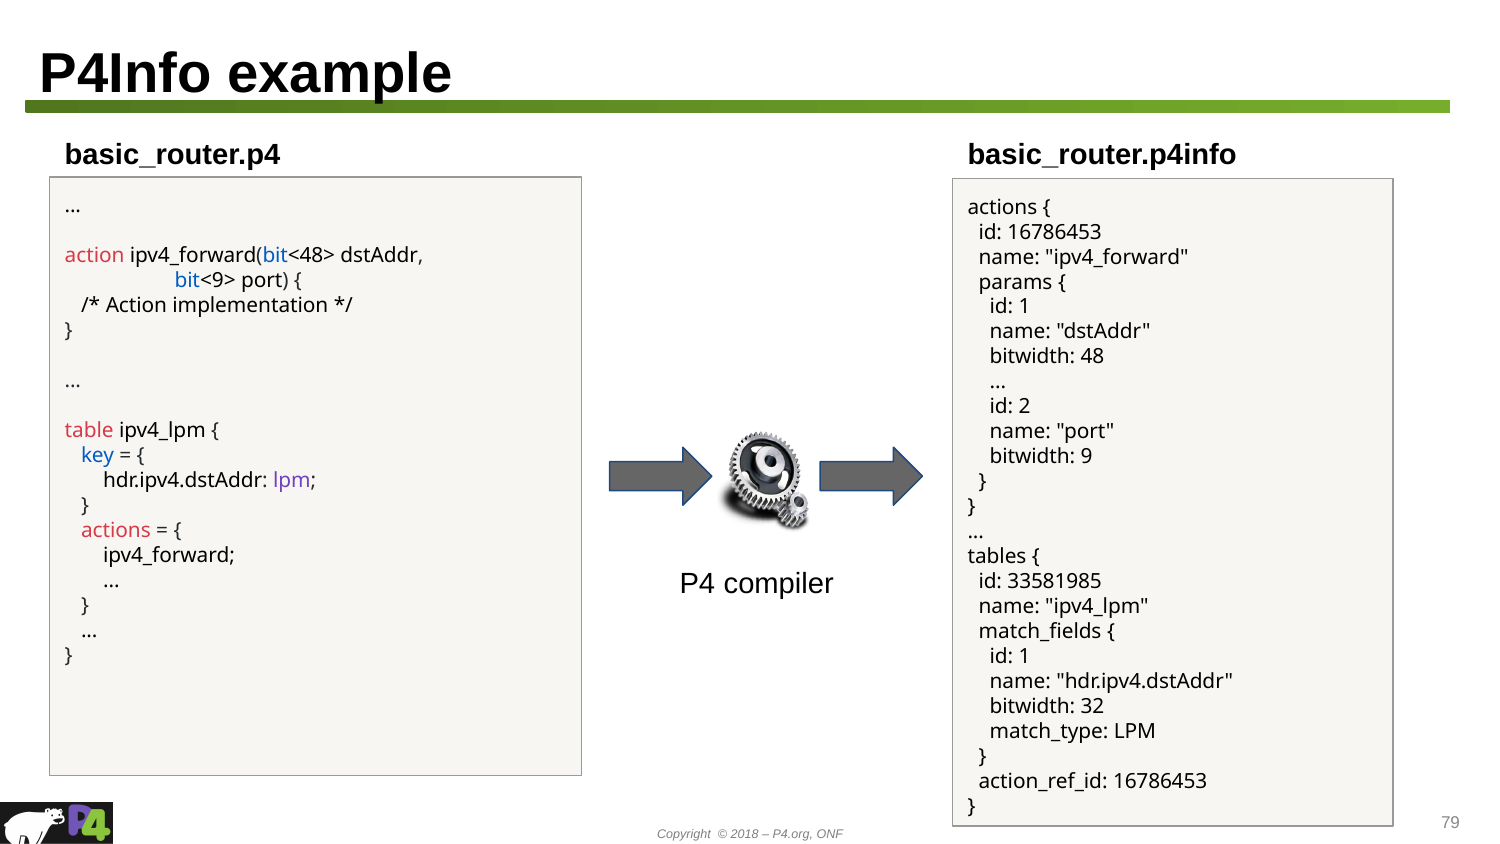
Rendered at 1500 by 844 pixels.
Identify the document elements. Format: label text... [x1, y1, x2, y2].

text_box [609, 426, 923, 608]
picture [0, 802, 113, 844]
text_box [952, 120, 1394, 827]
title P4Info example [24, 20, 1450, 100]
slide_number 79 [1392, 808, 1475, 835]
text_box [49, 120, 769, 776]
